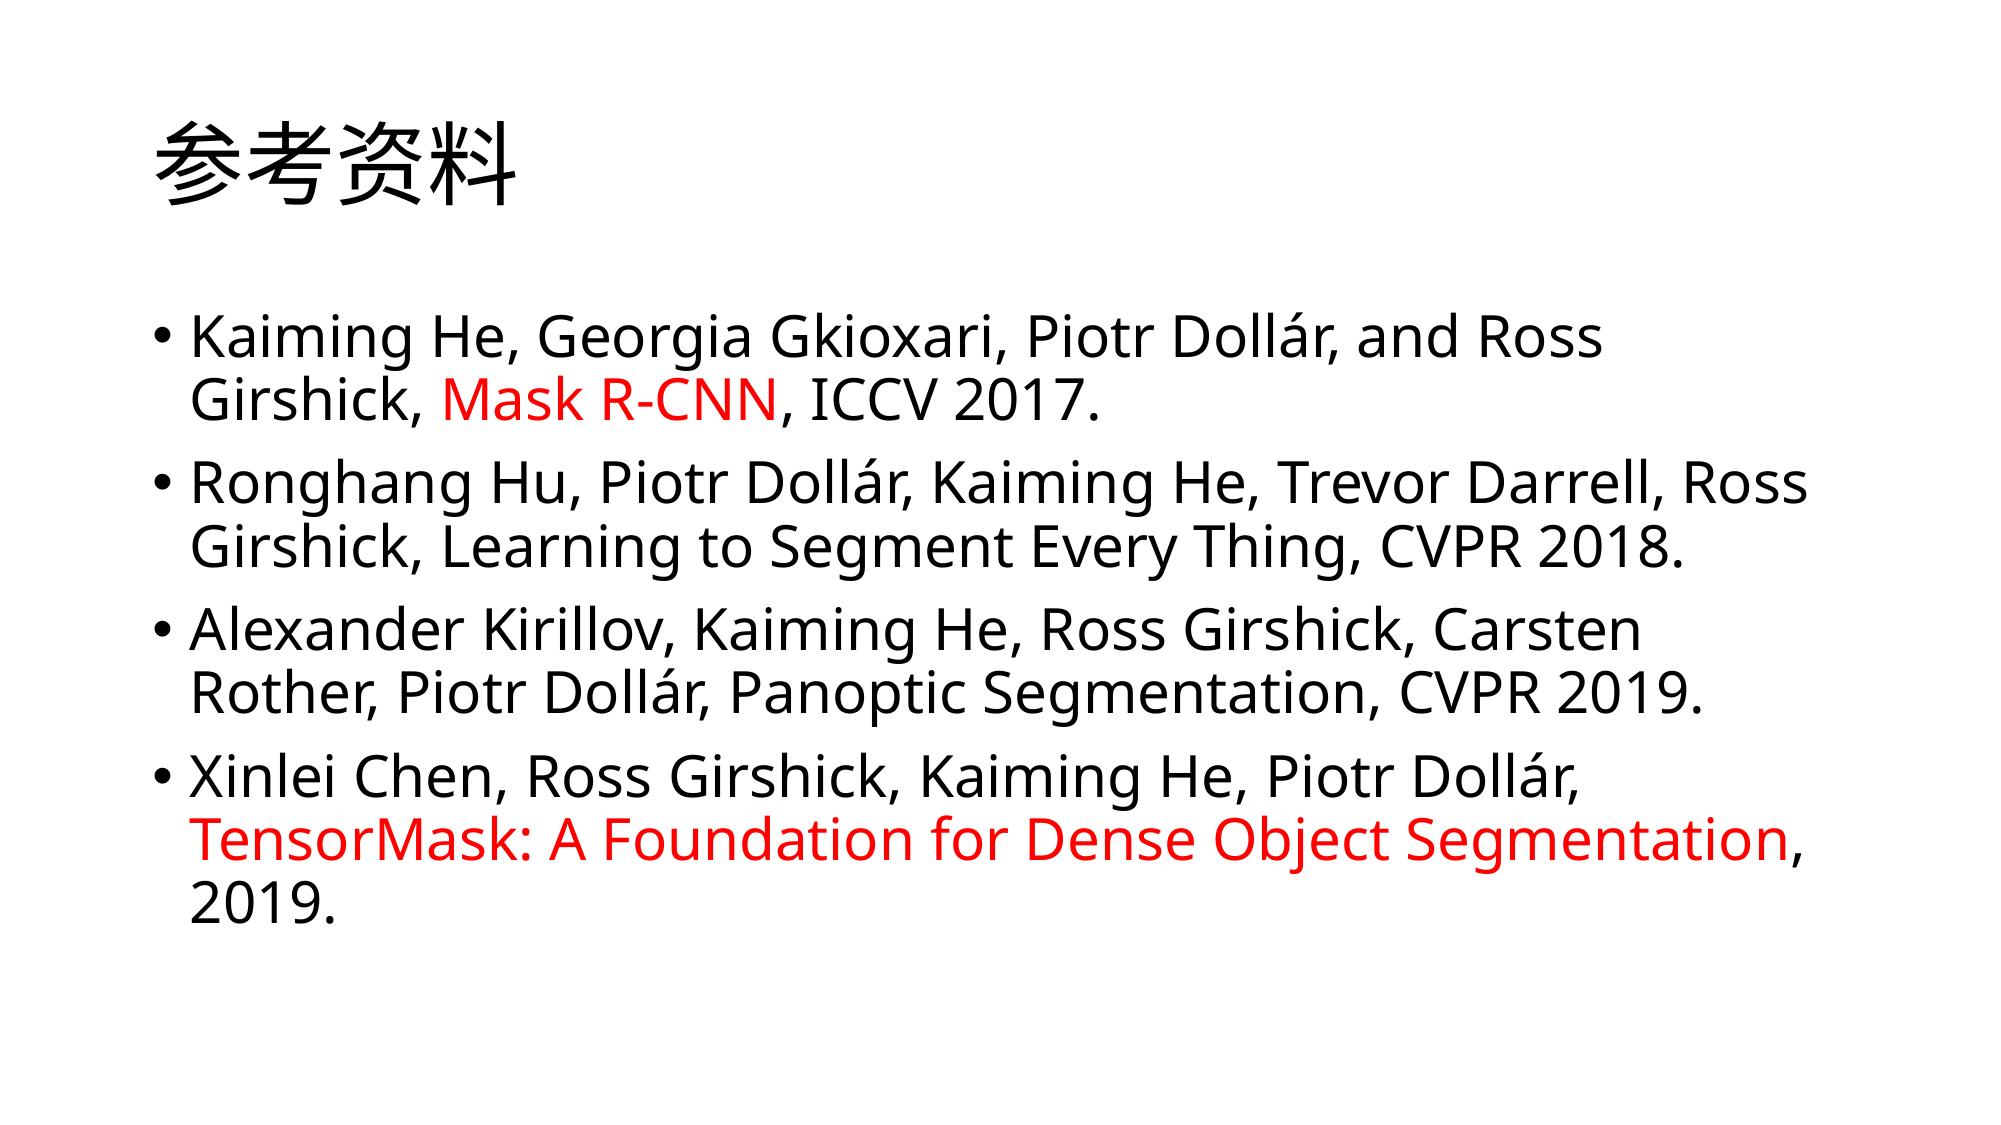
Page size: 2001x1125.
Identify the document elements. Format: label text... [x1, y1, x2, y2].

list Kaiming He, Georgia Gkioxari, Piotr Dollár, and Ross Girshick, Mask R-CNN, ICCV 2017. Ronghang Hu, Piotr Dollár, Kaiming He, Trevor Darrell, Ross Girshick, Learning to Segment Every Thing, CVPR 2018. Alexander Kirillov, Kaiming He, Ross Girshick, Carsten Rother, Piotr Dollár, Panoptic Segmentation, CVPR 2019. Xinlei Chen, Ross Girshick, Kaiming He, Piotr Dollár, TensorMask: A Foundation for Dense Object Segmentation, 2019. [137, 299, 1863, 1014]
title 参考资料 [137, 59, 1863, 278]
